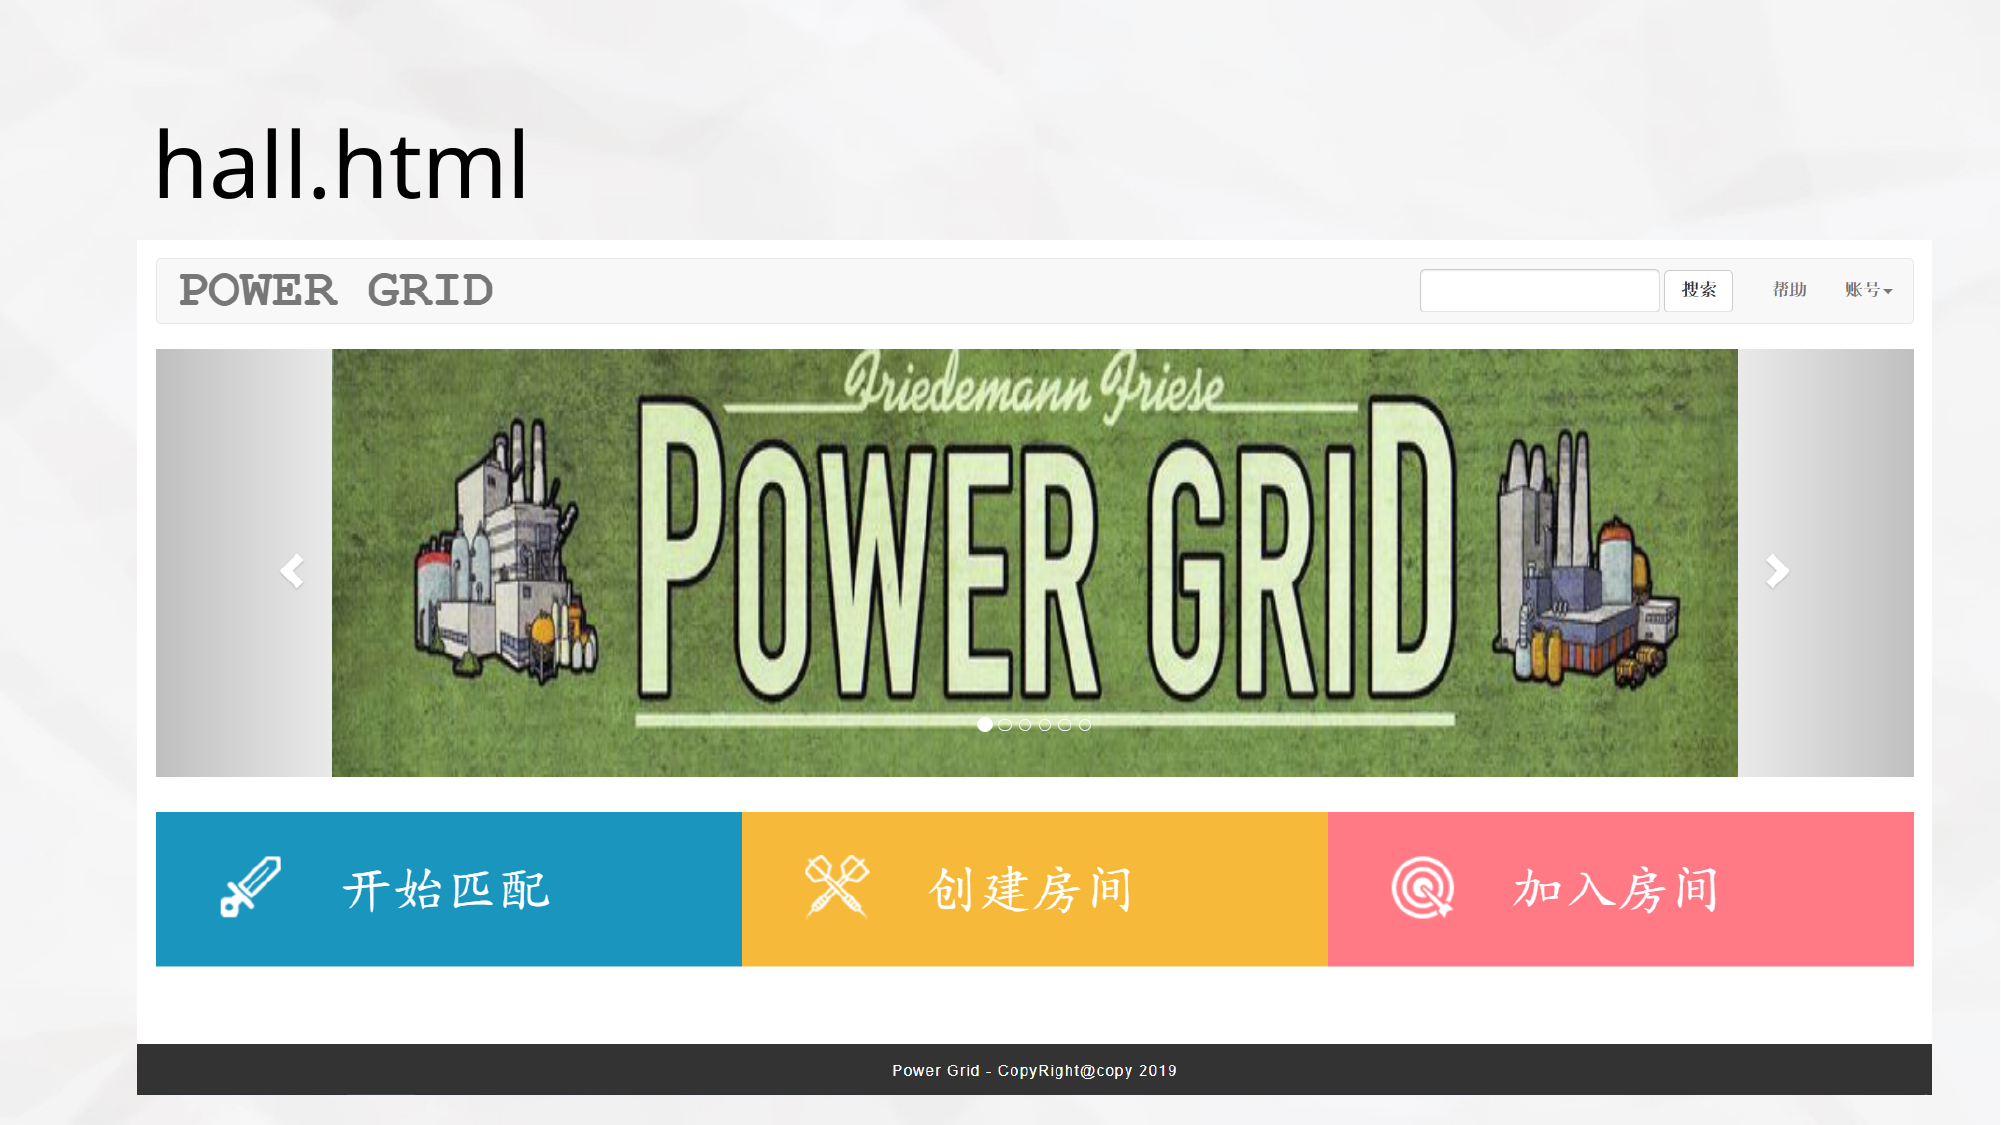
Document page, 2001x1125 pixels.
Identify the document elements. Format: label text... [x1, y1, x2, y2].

title hall.html [137, 59, 1863, 240]
picture [0, 0, 2001, 1125]
